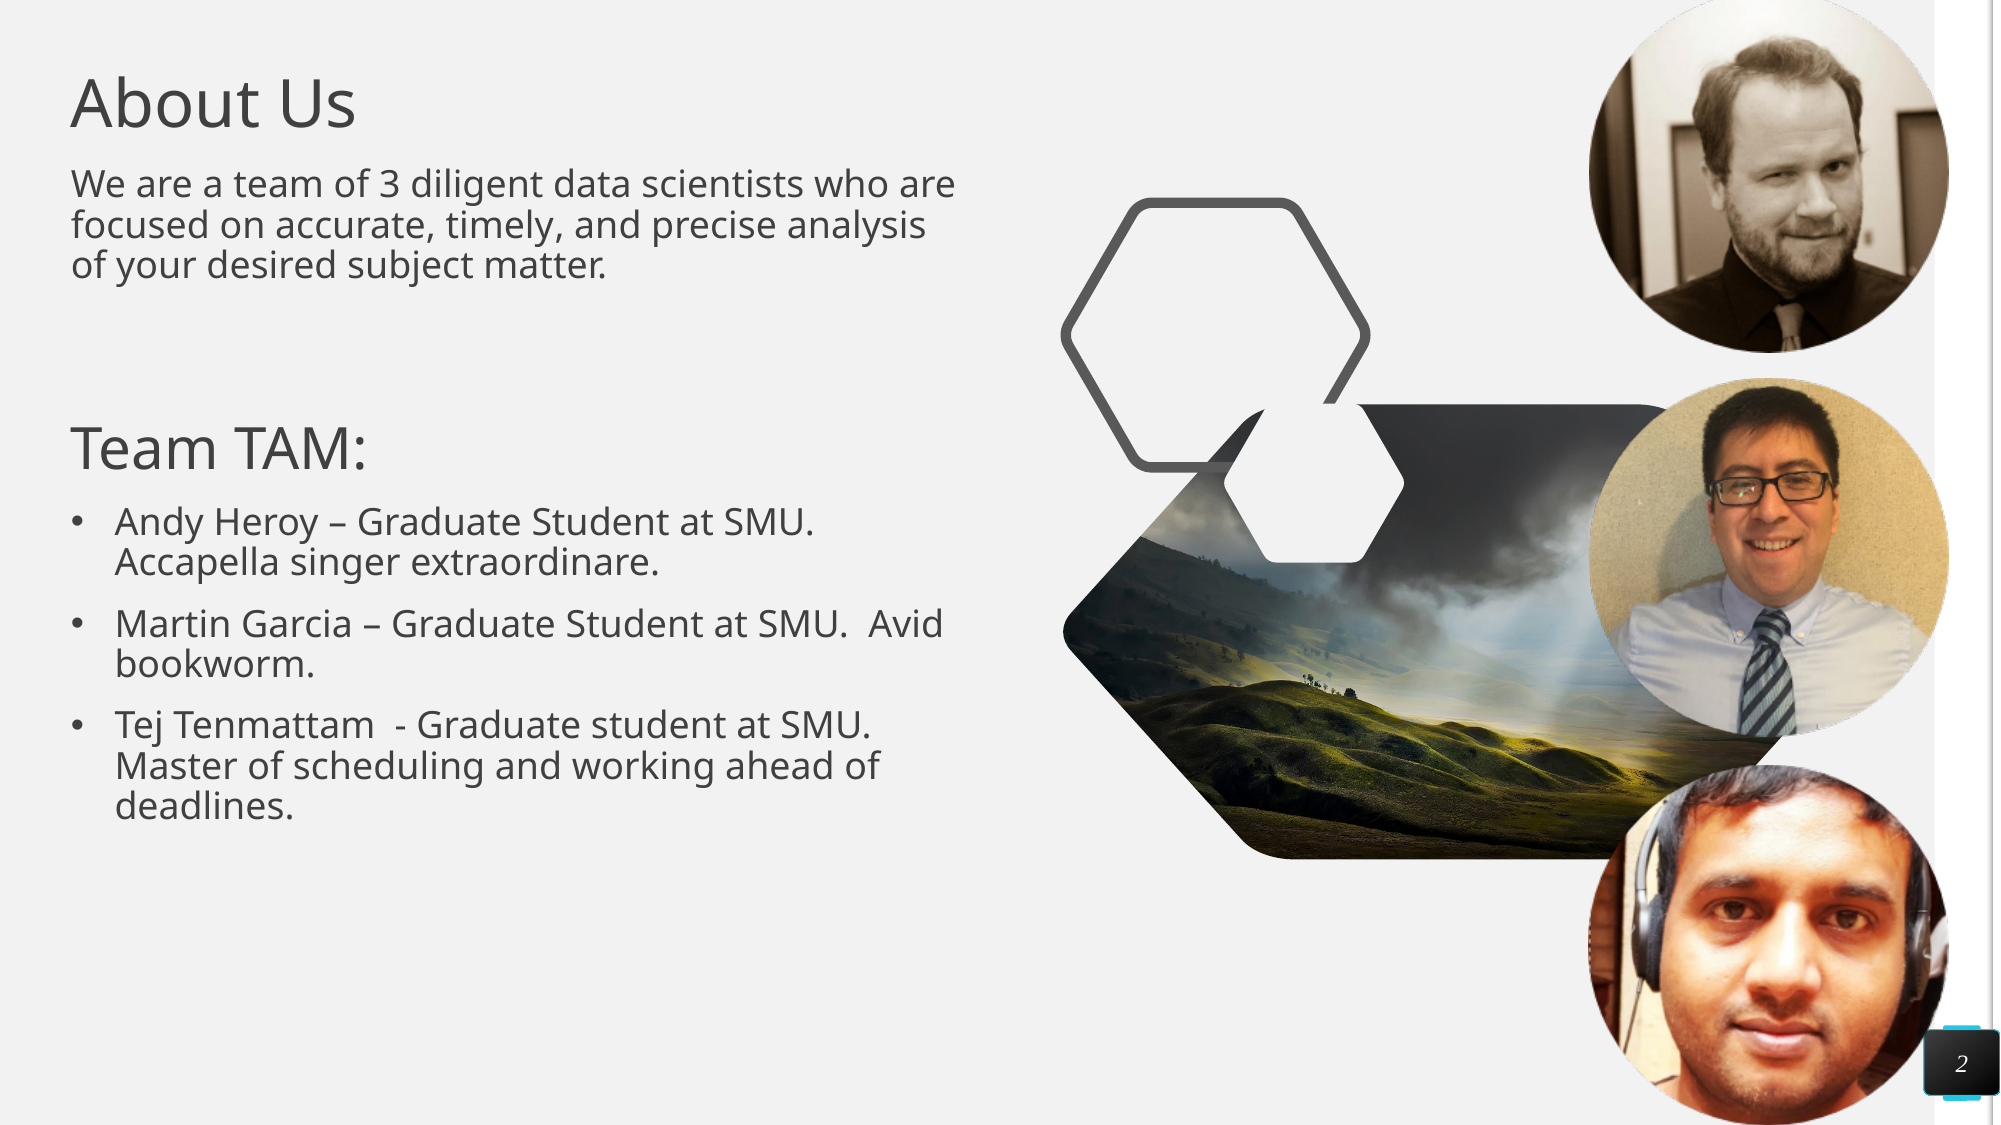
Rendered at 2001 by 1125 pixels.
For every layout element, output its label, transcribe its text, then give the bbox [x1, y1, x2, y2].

picture [1063, 378, 1949, 1125]
slide_number 2 [1949, 1029, 2000, 1096]
picture [1589, 0, 1949, 353]
list We are a team of 3 diligent data scientists who are focused on accurate, timely, and precise analysis of your desired subject matter. [70, 165, 969, 263]
text_box [1065, 202, 1366, 404]
list Team TAM: Andy Heroy – Graduate Student at SMU. Accapella singer extraordinare. Martin Garcia – Graduate Student at SMU. Avid bookworm. Tej Tenmattam - Graduate student at SMU. Master of scheduling and working ahead of deadlines. [70, 419, 969, 1010]
title About Us [70, 70, 969, 142]
